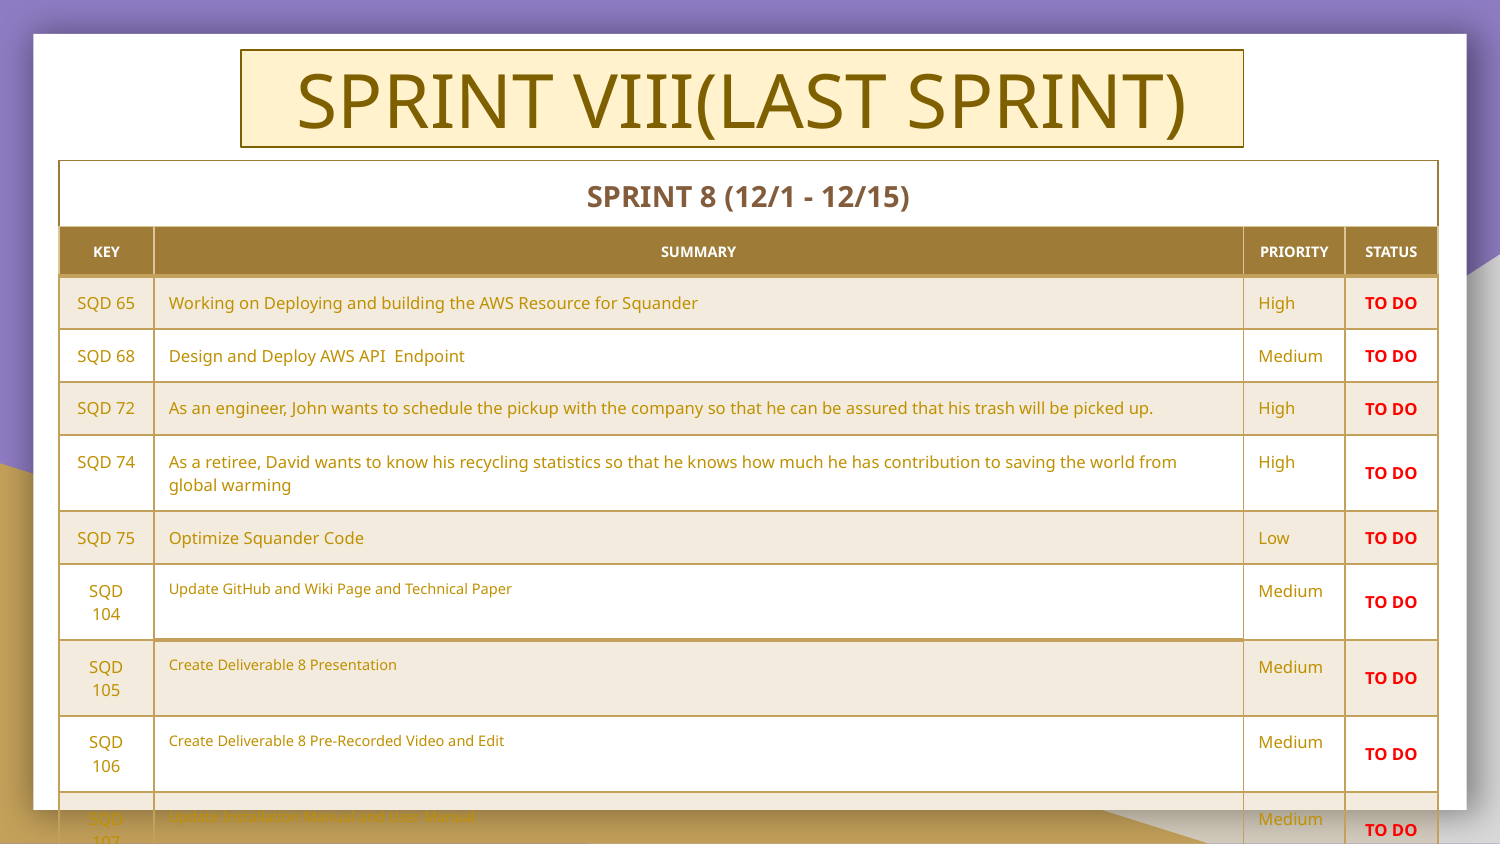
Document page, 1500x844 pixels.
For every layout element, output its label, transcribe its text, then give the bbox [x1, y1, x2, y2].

table_header SPRINT 8 (12/1 - 12/15) [60, 161, 1437, 226]
table_cell Medium [1244, 330, 1344, 381]
table_cell As a retiree, David wants to know his recycling statistics so that he knows how much he has contribution to saving the world from global warming [155, 436, 1243, 510]
table_cell High [1244, 436, 1344, 510]
table_cell SQD 106 [60, 717, 153, 791]
table_cell TO DO [1346, 278, 1437, 328]
table_cell High [1244, 278, 1344, 328]
table_cell SQD 107 [60, 793, 153, 844]
table_cell TO DO [1346, 512, 1437, 563]
table_cell Create Deliverable 8 Pre-Recorded Video and Edit [155, 717, 1243, 791]
table_cell High [1244, 383, 1344, 434]
table_header PRIORITY [1244, 227, 1344, 274]
table_header KEY [60, 227, 153, 274]
table_cell SQD 74 [60, 436, 153, 510]
table_cell SQD 105 [60, 641, 153, 715]
table_cell Update Installation Manual and User Manual [155, 793, 1243, 844]
table_cell TO DO [1346, 565, 1437, 639]
table_cell SQD 72 [60, 383, 153, 434]
table_cell SQD 65 [60, 278, 153, 328]
table_cell TO DO [1346, 793, 1437, 844]
table_cell TO DO [1346, 330, 1437, 381]
table_header SUMMARY [155, 227, 1243, 274]
table_cell Update GitHub and Wiki Page and Technical Paper [155, 565, 1243, 638]
table_cell As an engineer, John wants to schedule the pickup with the company so that he can be assured that his trash will be picked up. [155, 383, 1243, 434]
table_cell Low [1244, 512, 1344, 563]
table_cell TO DO [1346, 436, 1437, 510]
table_cell TO DO [1346, 717, 1437, 791]
table_cell Design and Deploy AWS API Endpoint [155, 330, 1243, 381]
table_cell SQD 75 [60, 512, 153, 563]
table_cell Medium [1244, 565, 1344, 639]
table_cell Medium [1244, 717, 1344, 791]
table_cell TO DO [1346, 383, 1437, 434]
table_cell Create Deliverable 8 Presentation [155, 642, 1243, 715]
text_box SPRINT VIII(LAST SPRINT) [240, 49, 1244, 148]
table_cell SQD 68 [60, 330, 153, 381]
table_cell Medium [1244, 641, 1344, 715]
table_cell Optimize Squander Code [155, 512, 1243, 563]
table_cell Working on Deploying and building the AWS Resource for Squander [155, 278, 1243, 328]
table_header STATUS [1346, 227, 1437, 274]
table_cell TO DO [1346, 641, 1437, 715]
table_cell SQD 104 [60, 565, 153, 639]
table_cell Medium [1244, 793, 1344, 844]
